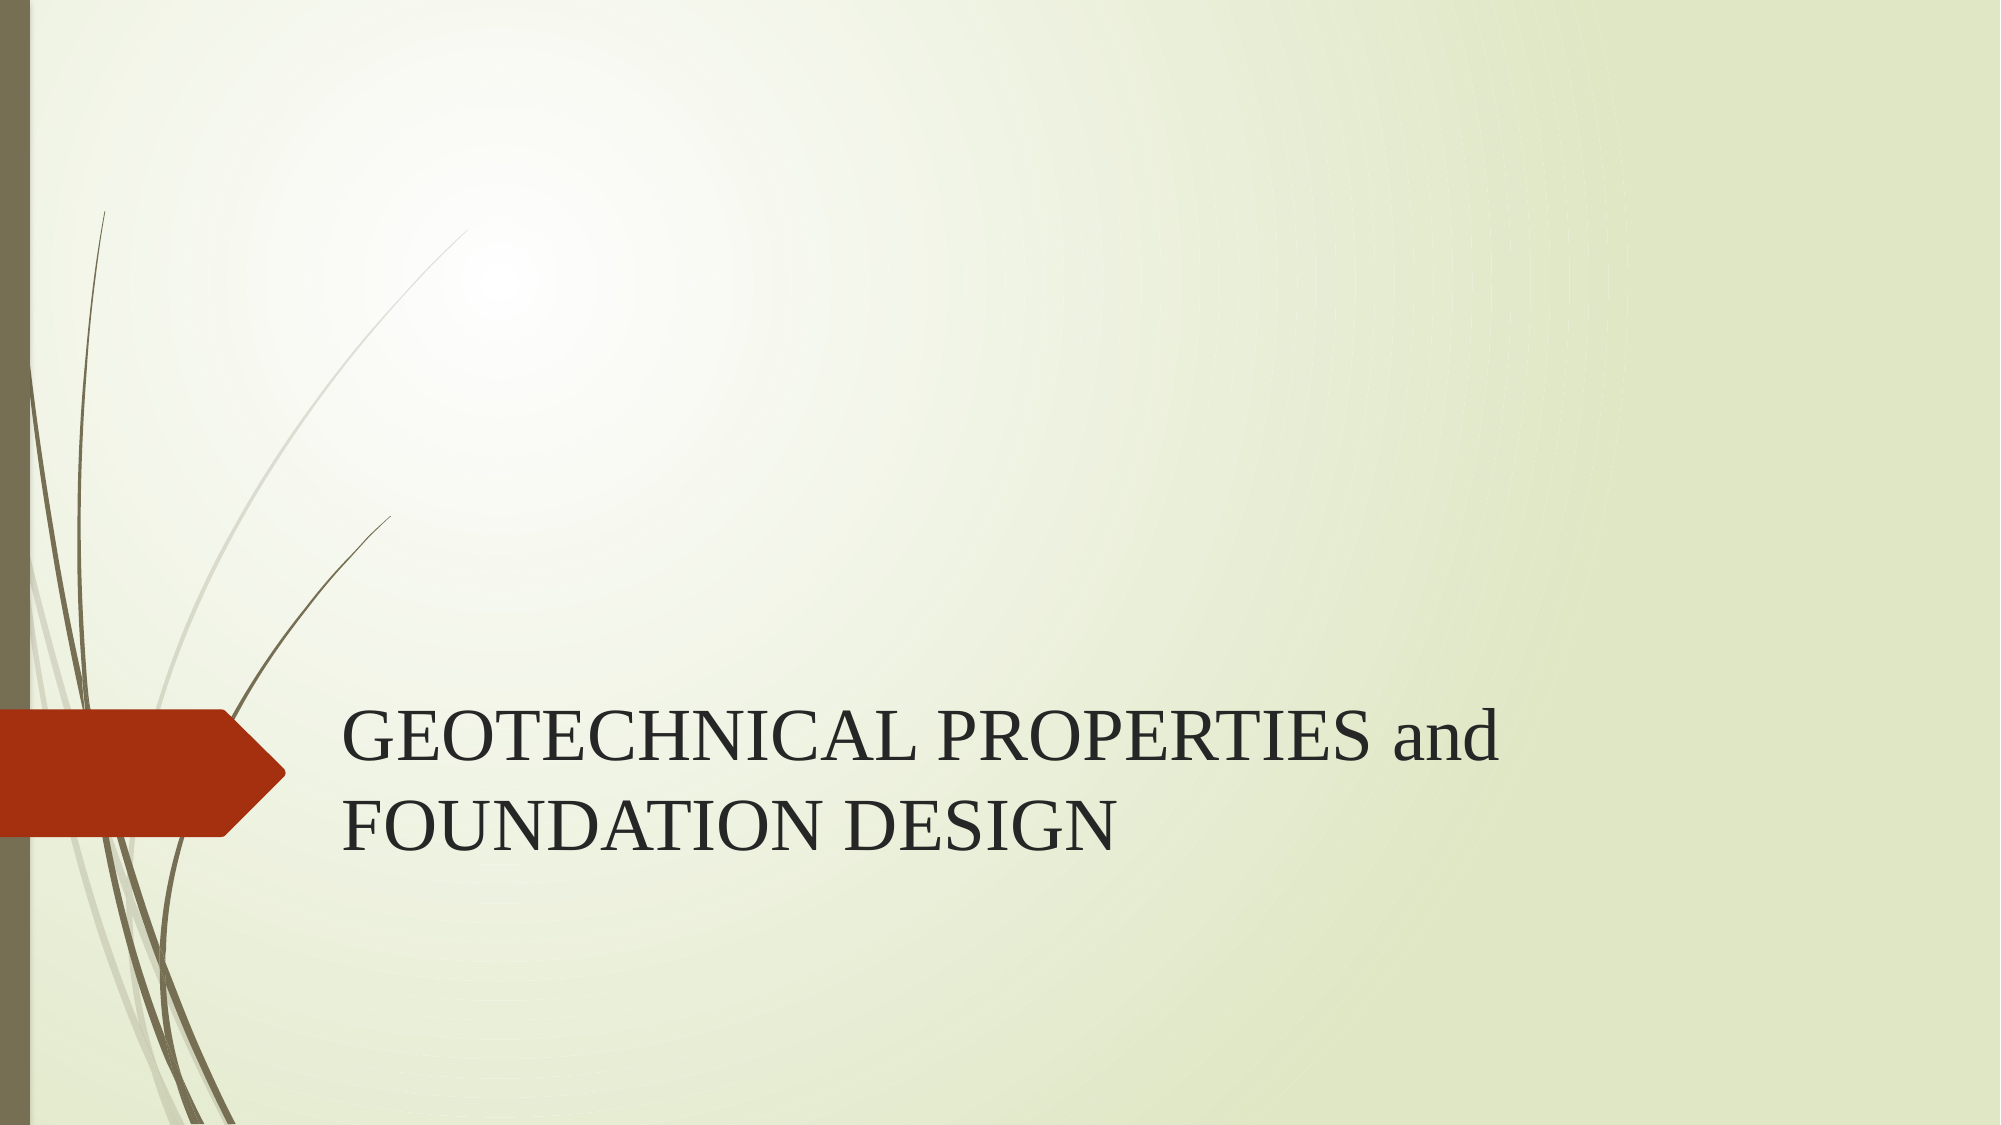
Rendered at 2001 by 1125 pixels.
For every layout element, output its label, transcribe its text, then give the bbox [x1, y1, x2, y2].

title GEOTECHNICAL PROPERTIES and FOUNDATION DESIGN [326, 611, 1977, 874]
